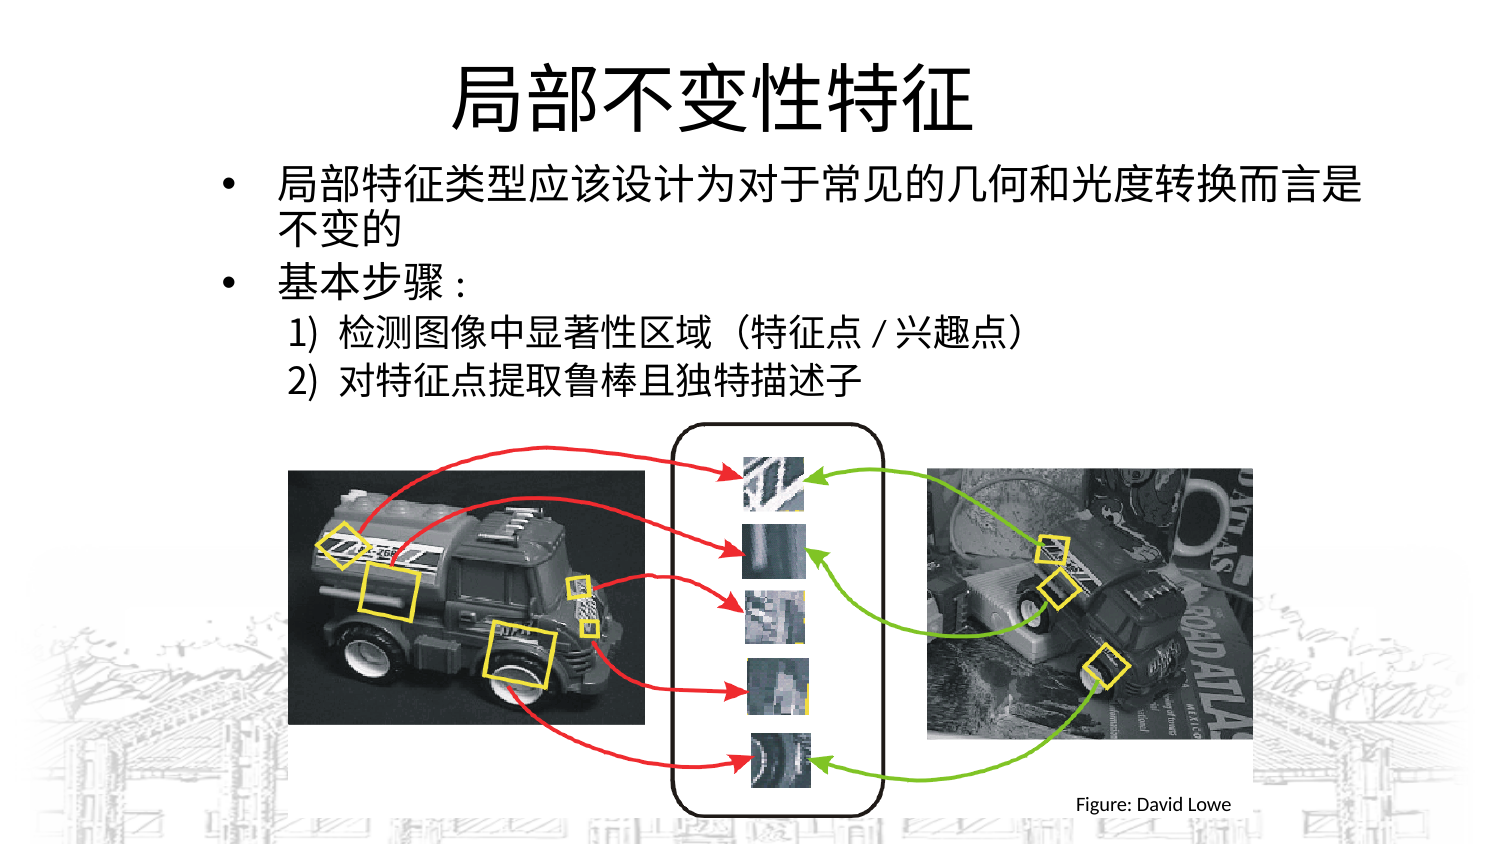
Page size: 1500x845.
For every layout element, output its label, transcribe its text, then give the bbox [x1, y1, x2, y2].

title 局部不变性特征 [206, 26, 1220, 156]
list 局部特征类型应该设计为对于常见的几何和光度转换而言是不变的 基本步骤: 检测图像中显著性区域（特征点/兴趣点） 对特征点提取鲁棒且独特描述子 [206, 156, 1388, 522]
picture [0, 422, 1500, 844]
